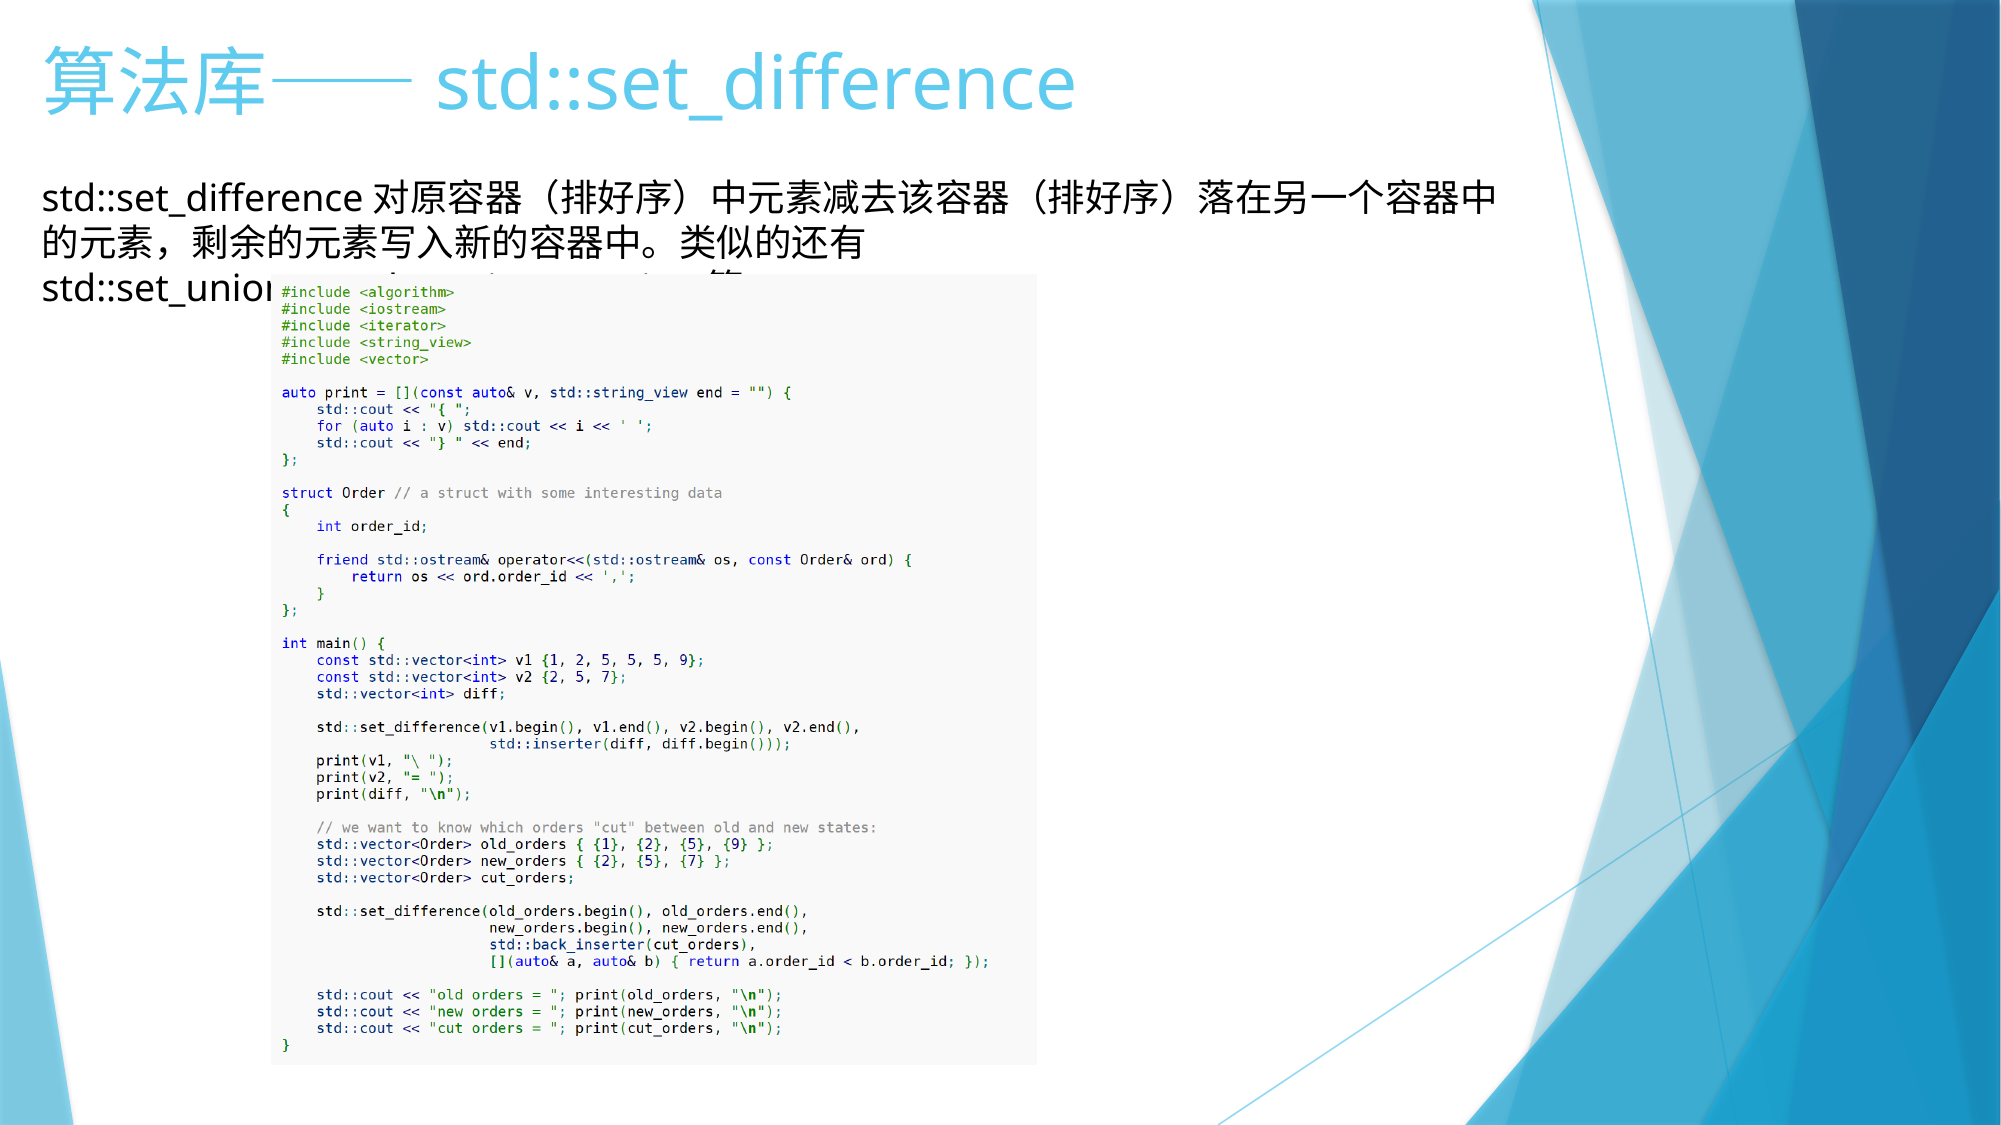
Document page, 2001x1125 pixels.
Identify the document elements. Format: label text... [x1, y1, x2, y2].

title 算法库——std::set_difference [26, 26, 1836, 244]
picture [270, 273, 1037, 1066]
text_box std::set_difference对原容器（排好序）中元素减去该容器（排好序）落在另一个容器中的元素，剩余的元素写入新的容器中。类似的还有std::set_union，std::set_intersection等 [26, 166, 1540, 317]
